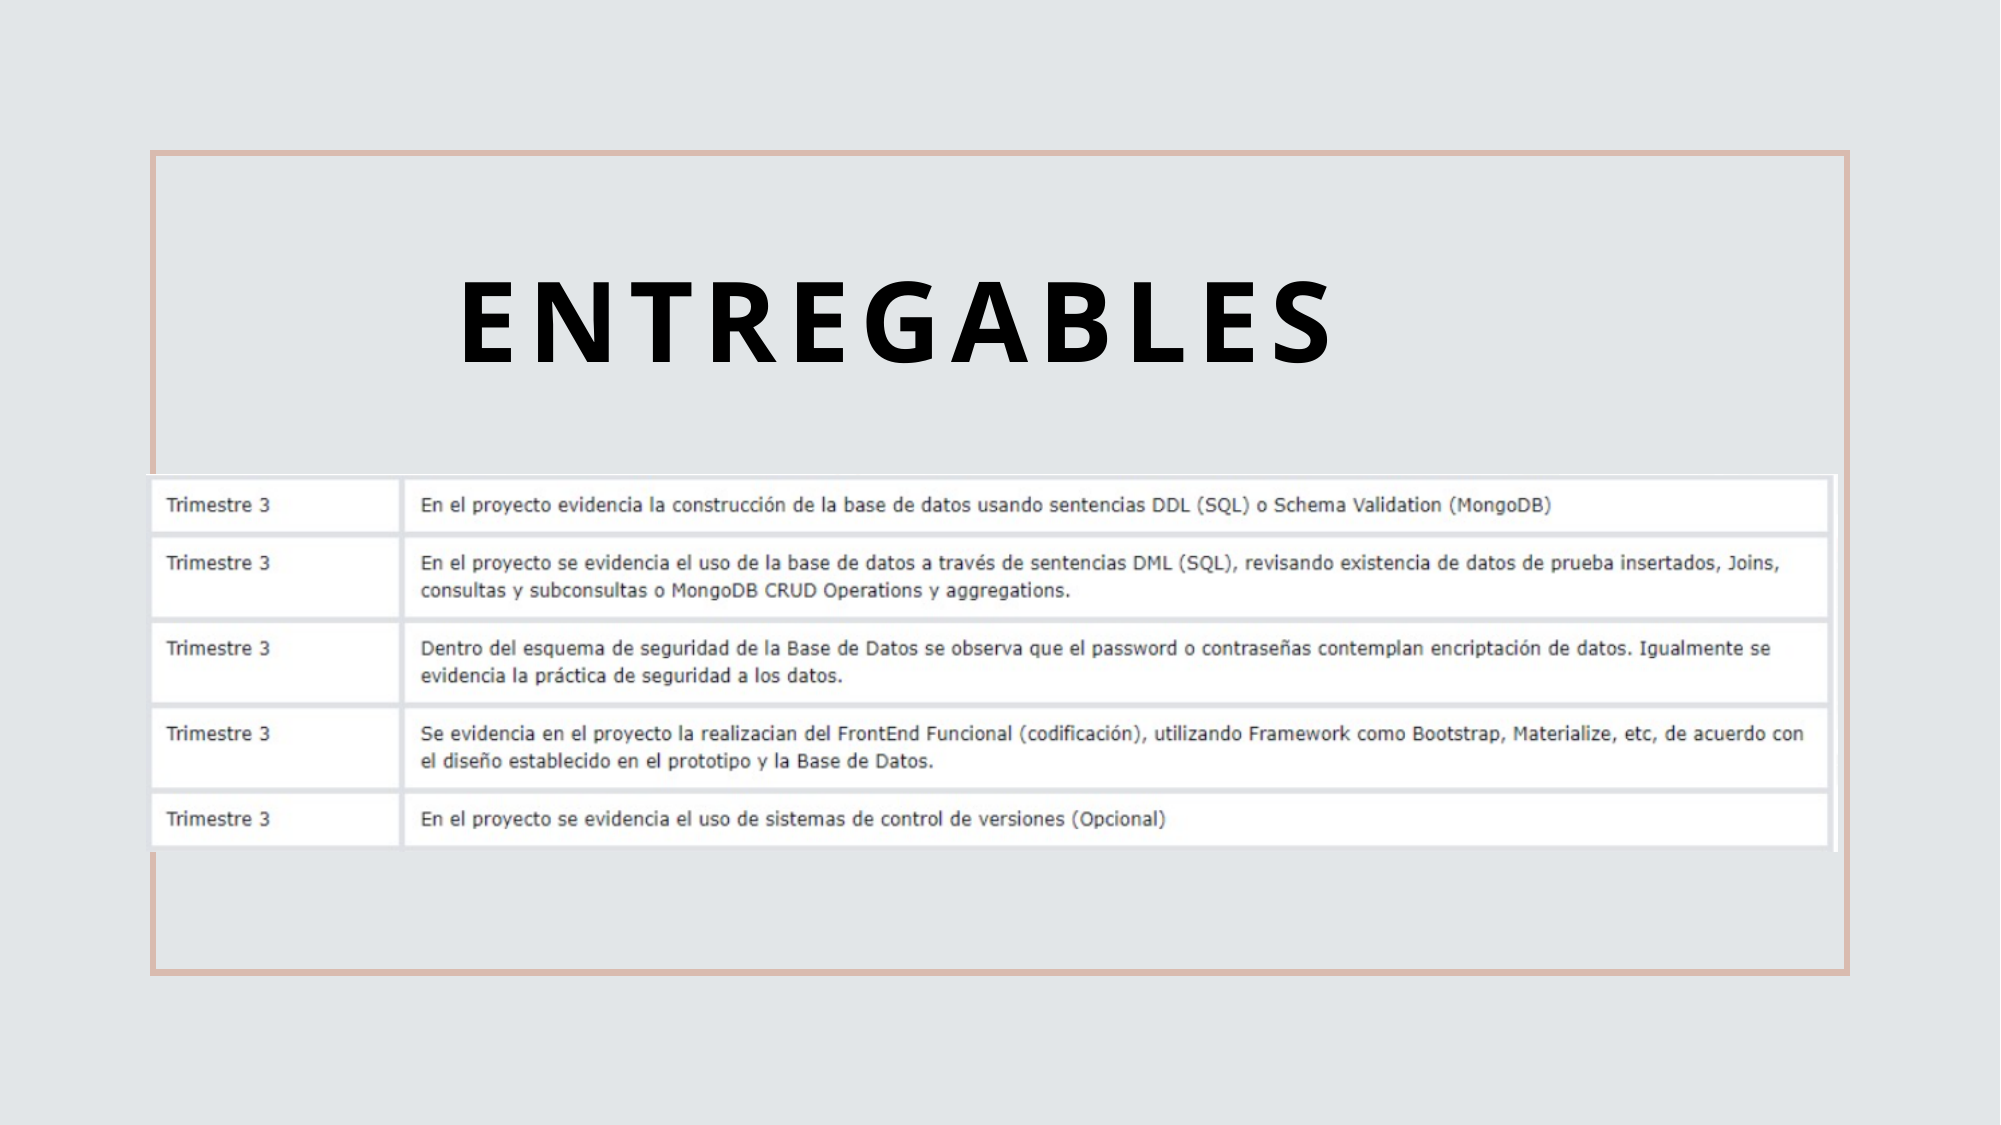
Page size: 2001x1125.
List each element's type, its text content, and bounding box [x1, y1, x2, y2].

title Entregables [440, 216, 1914, 393]
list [146, 474, 1838, 852]
